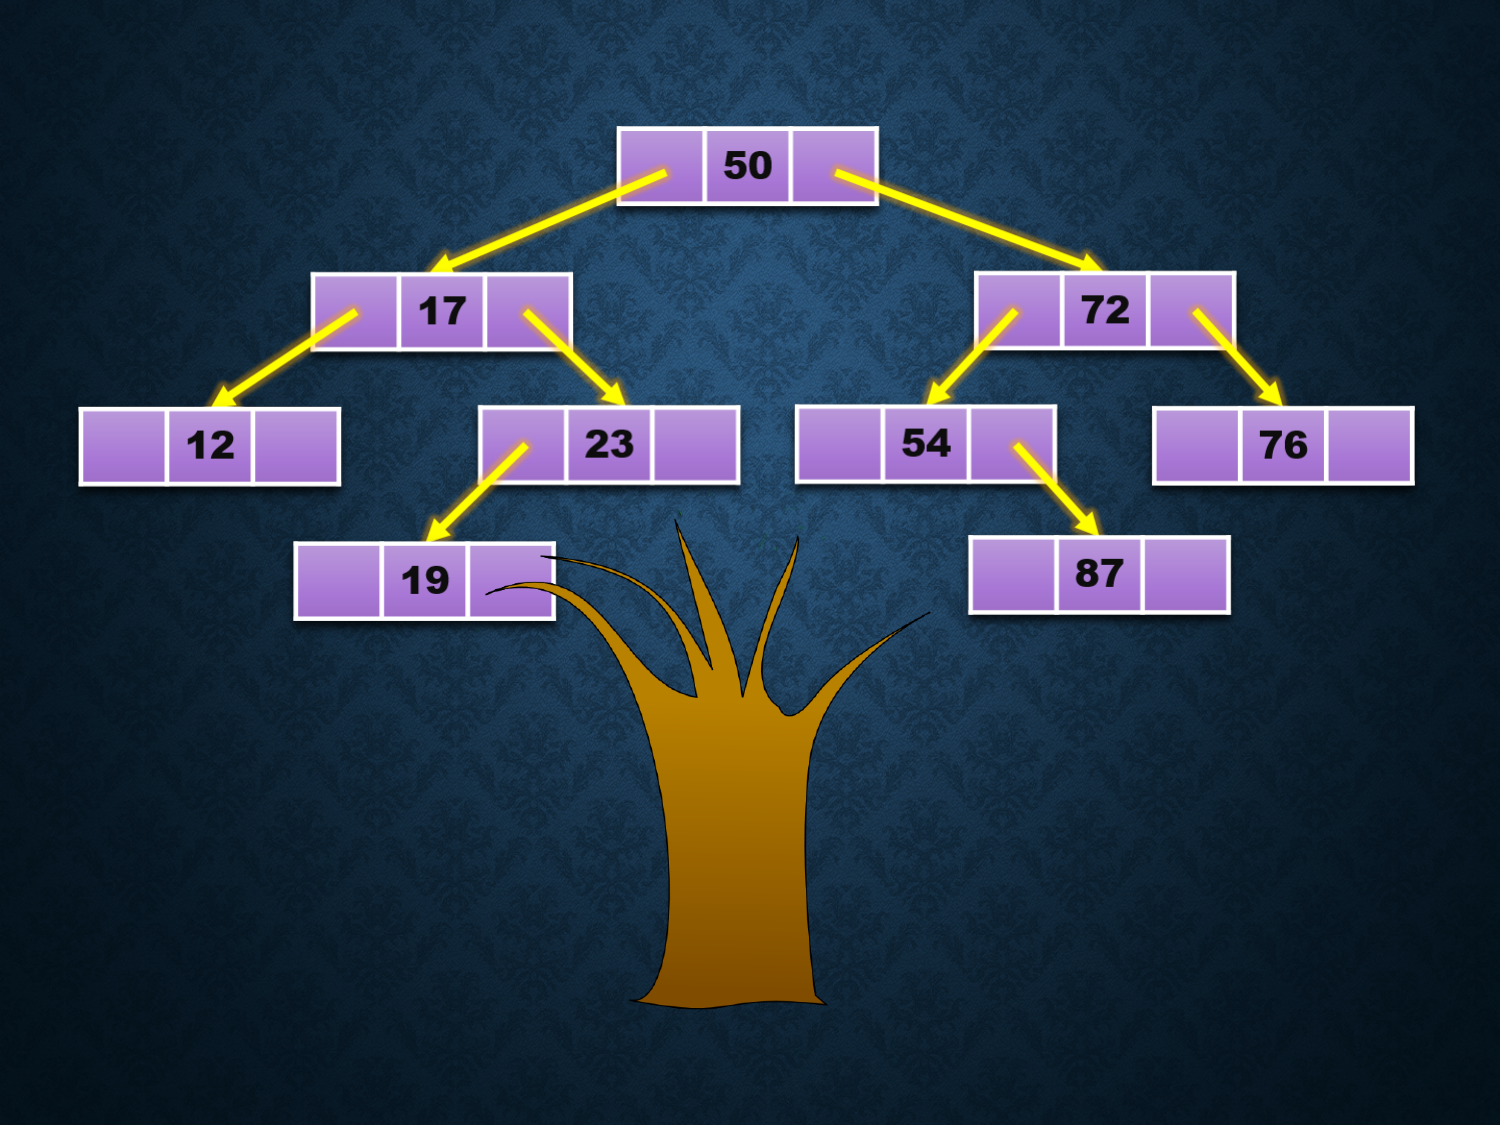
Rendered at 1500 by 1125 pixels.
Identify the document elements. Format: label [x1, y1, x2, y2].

picture [66, 119, 1431, 1020]
